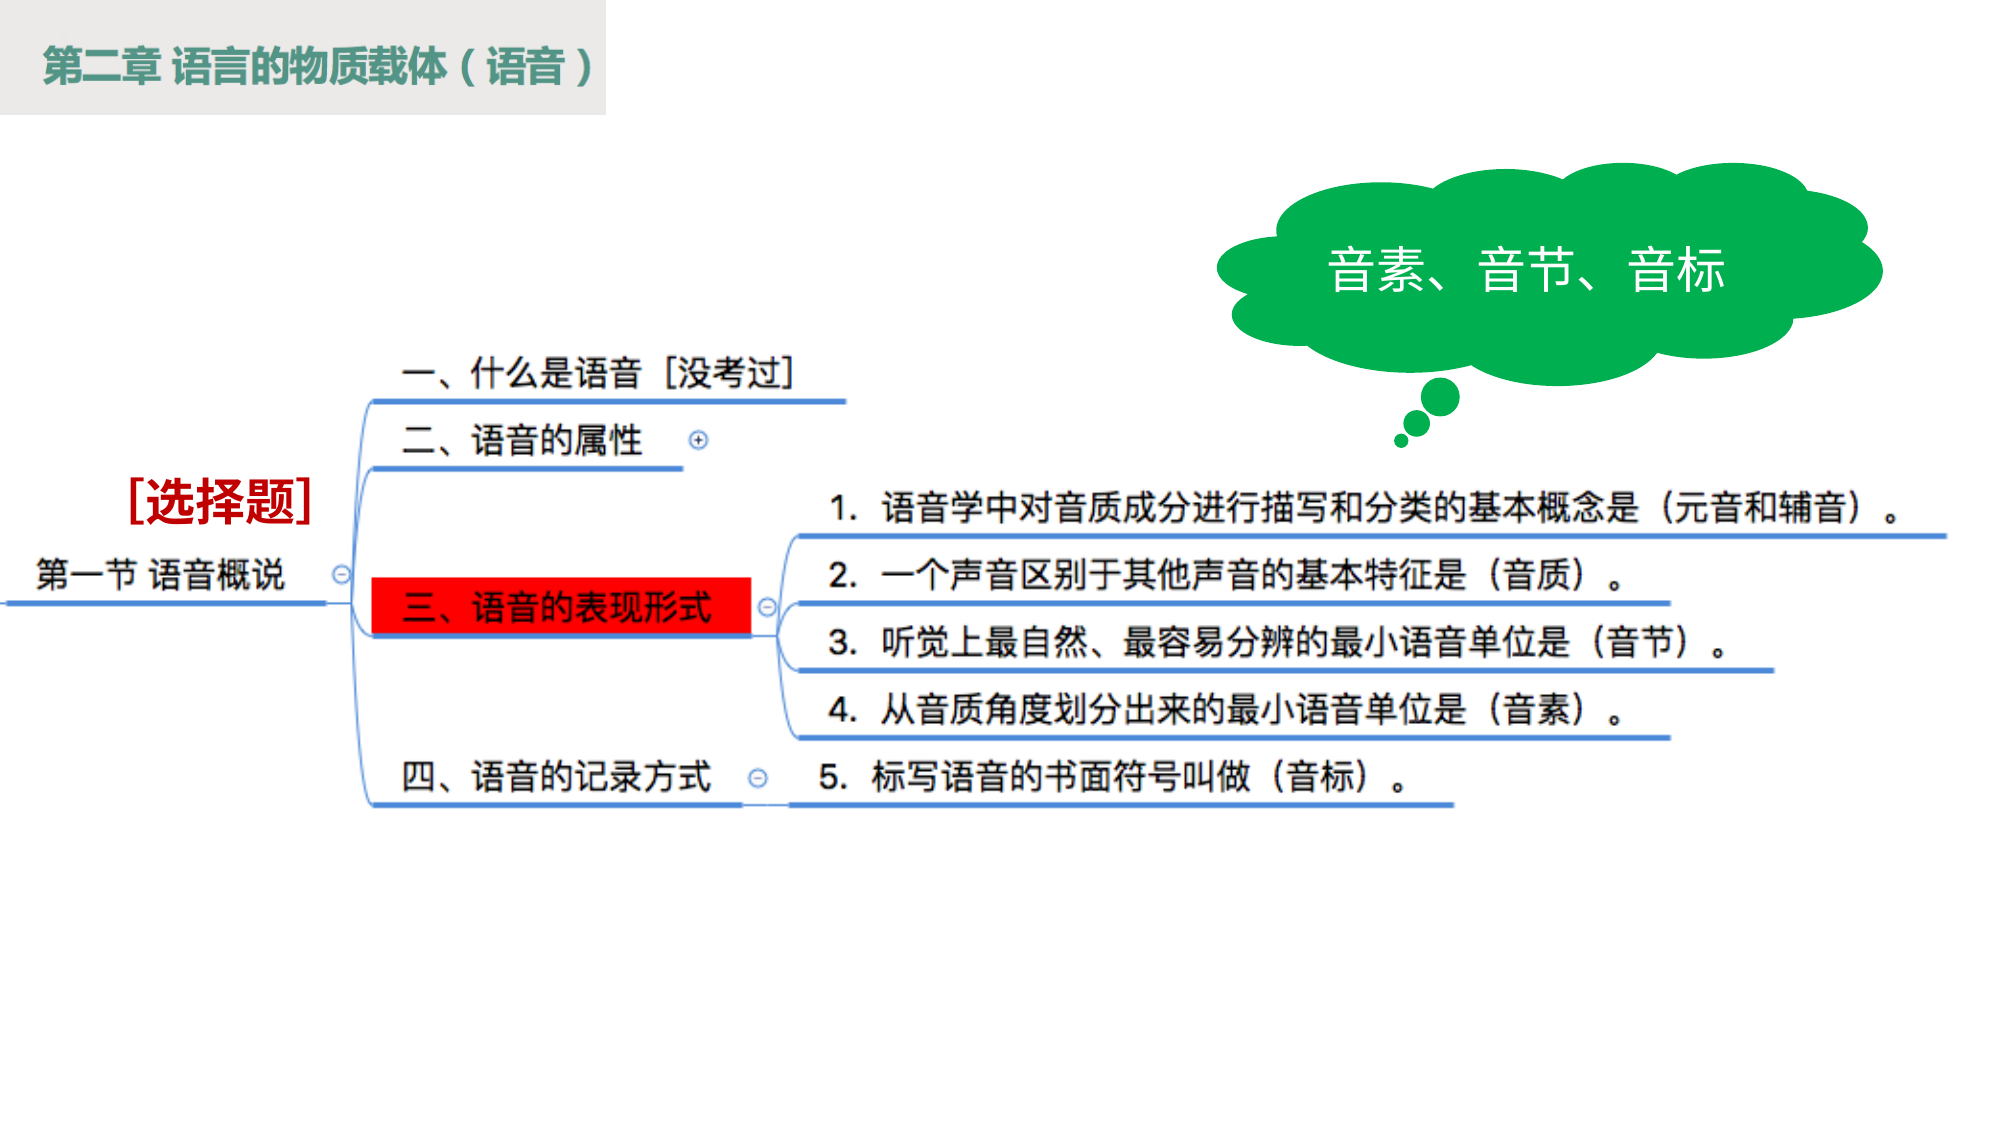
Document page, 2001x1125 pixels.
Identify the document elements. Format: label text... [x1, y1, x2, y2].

picture [0, 305, 2000, 820]
text_box 音素、音节、音标 [1216, 162, 1883, 305]
picture [0, 0, 606, 115]
